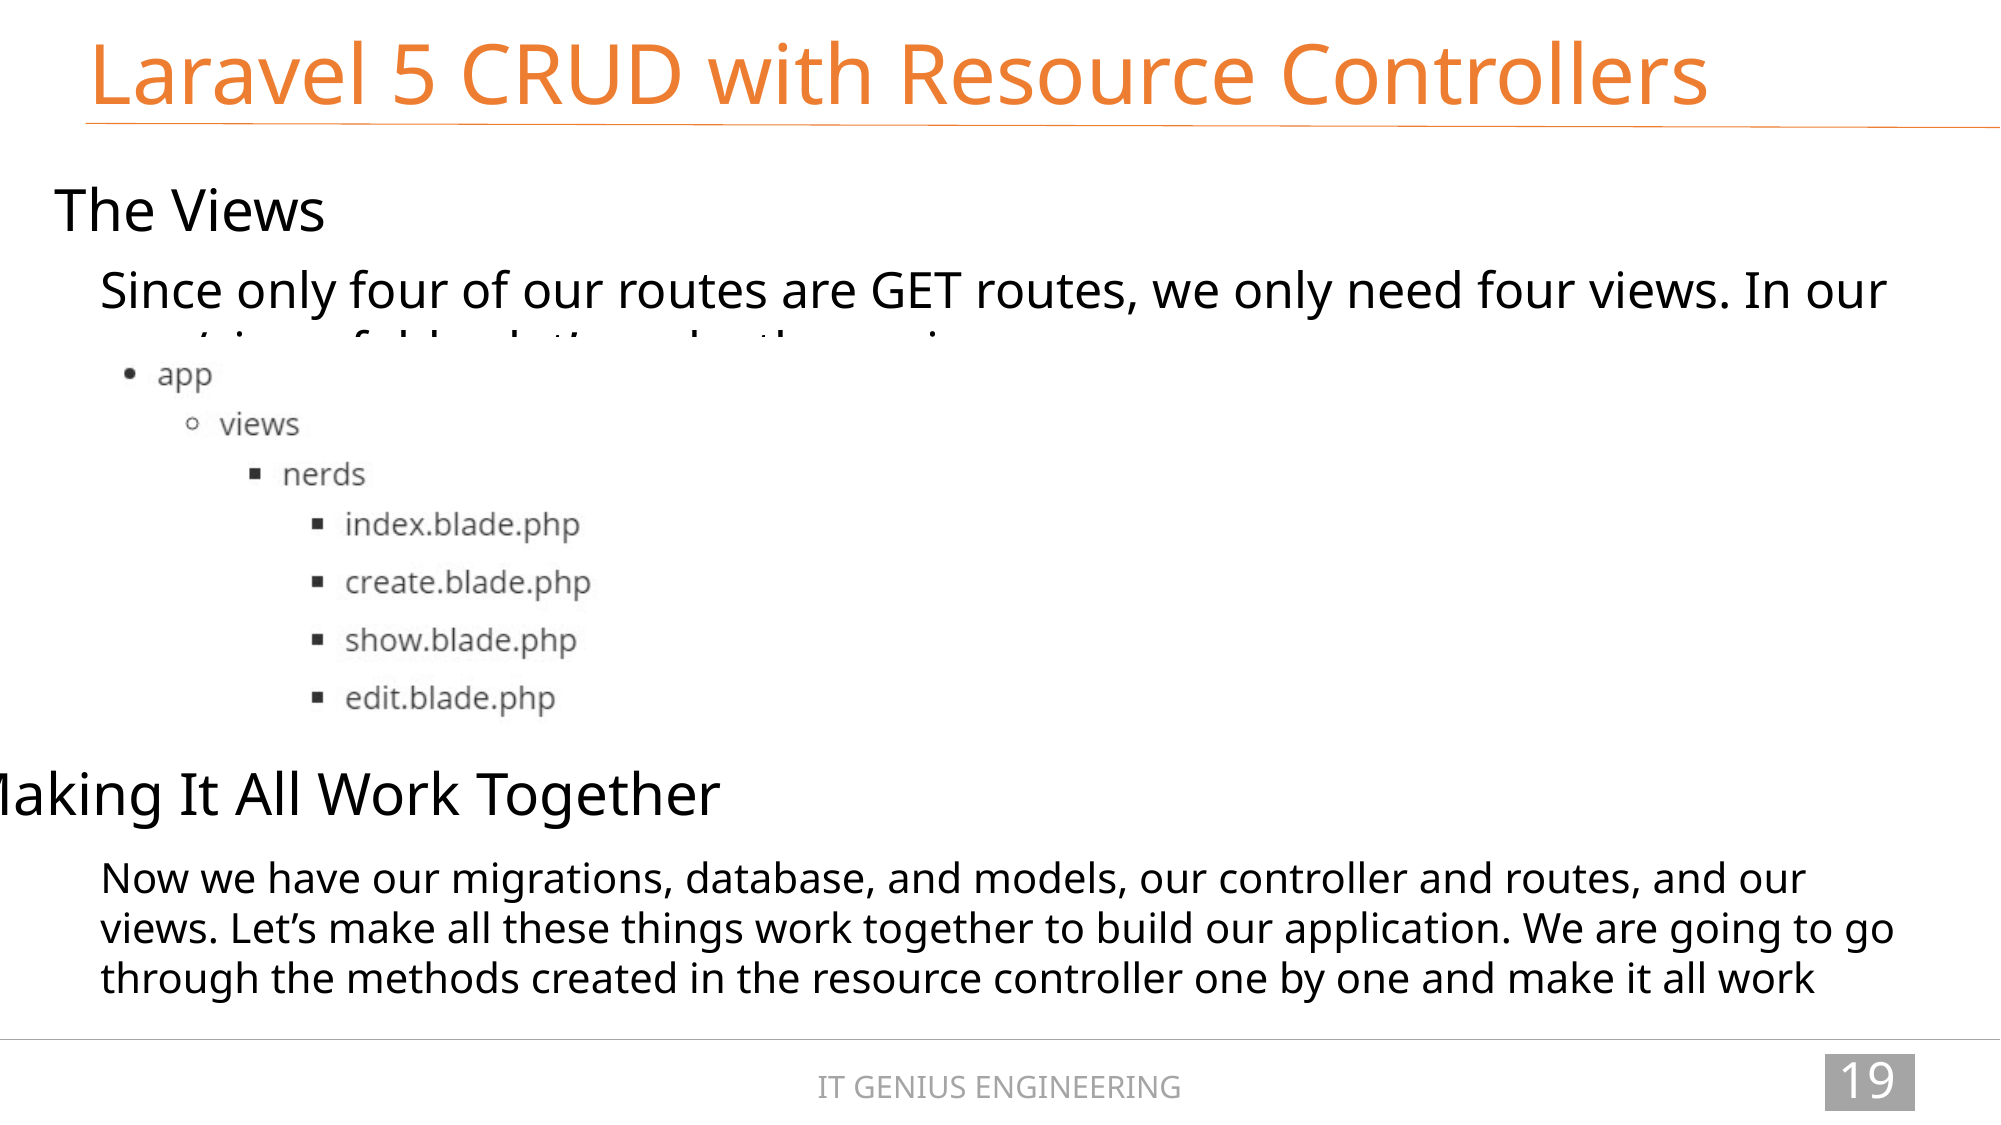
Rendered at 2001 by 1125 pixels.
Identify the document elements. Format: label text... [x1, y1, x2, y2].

text_box Now we have our migrations, database, and models, our controller and routes, and our views. Let’s make all these things work together to build our application. We are going to go through the methods created in the resource controller one by one and make it all work [85, 844, 1917, 1010]
subtitle Laravel 5 CRUD with Resource Controllers [73, 25, 1943, 137]
text_box The Views [40, 165, 342, 251]
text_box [85, 123, 2000, 128]
picture [73, 337, 1343, 750]
text_box Since only four of our routes are GET routes, we only need four views. In our app/views folder, let’s make those views now. [85, 251, 1934, 386]
slide_number 195 [1822, 1051, 1918, 1114]
text_box Making It All Work Together [0, 749, 737, 835]
text_box IT GENIUS ENGINEERING [576, 1064, 1424, 1113]
